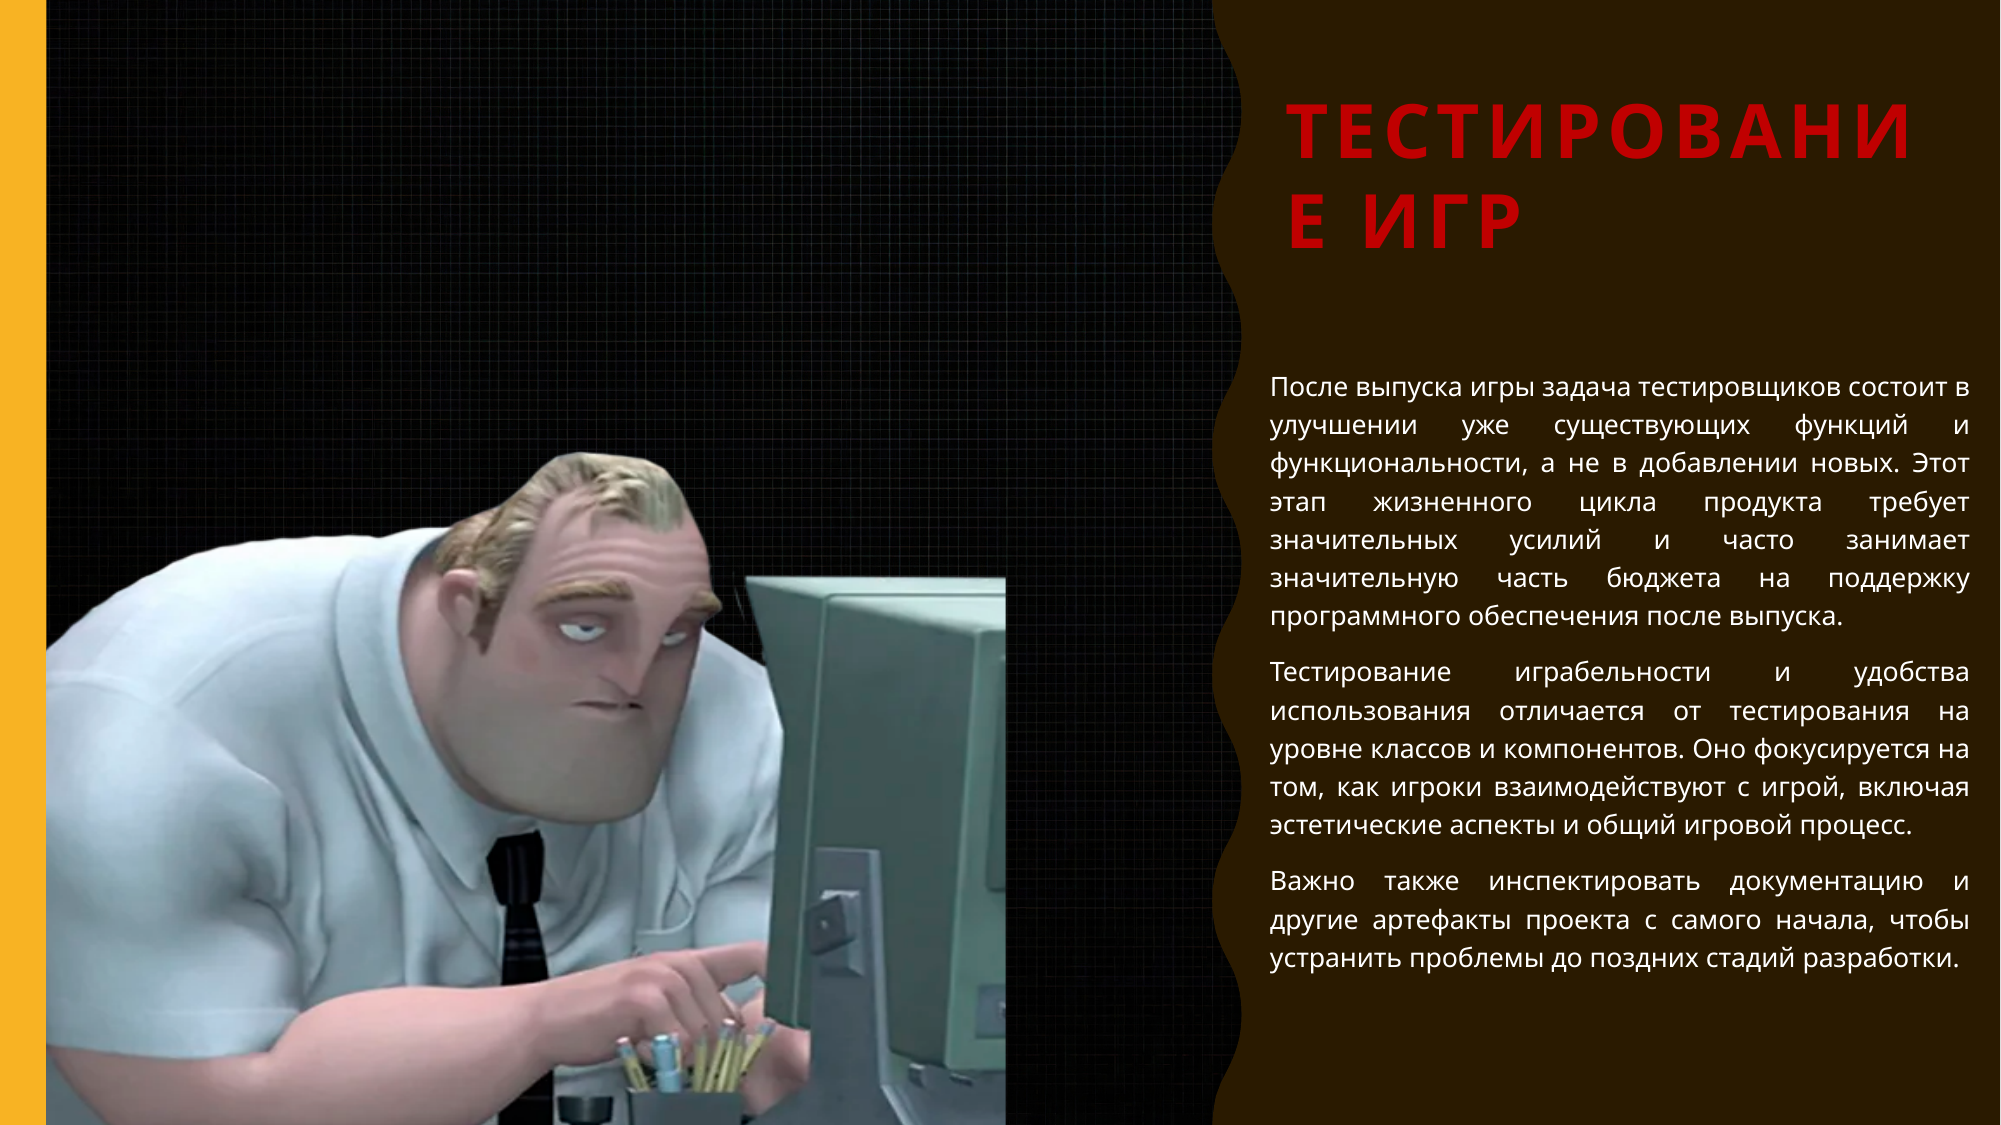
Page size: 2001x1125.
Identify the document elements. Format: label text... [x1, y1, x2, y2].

picture [46, 0, 1241, 1125]
title Тестирование игр [1270, 75, 1970, 272]
list После выпуска игры задача тестировщиков состоит в улучшении уже существующих функций и функциональности, а не в добавлении новых. Этот этап жизненного цикла продукта требует значительных усилий и часто занимает значительную часть бюджета на поддержку программного обеспечения после выпуска. Тестирование играбельности и удобства использования отличается от тестирования на уровне классов и компонентов. Оно фокусируется на том, как игроки взаимодействуют с игрой, включая эстетические аспекты и общий игровой процесс. Важно также инспектировать документацию и другие артефакты проекта с самого начала, чтобы устранить проблемы до поздних стадий разработки. [1255, 355, 1985, 1039]
